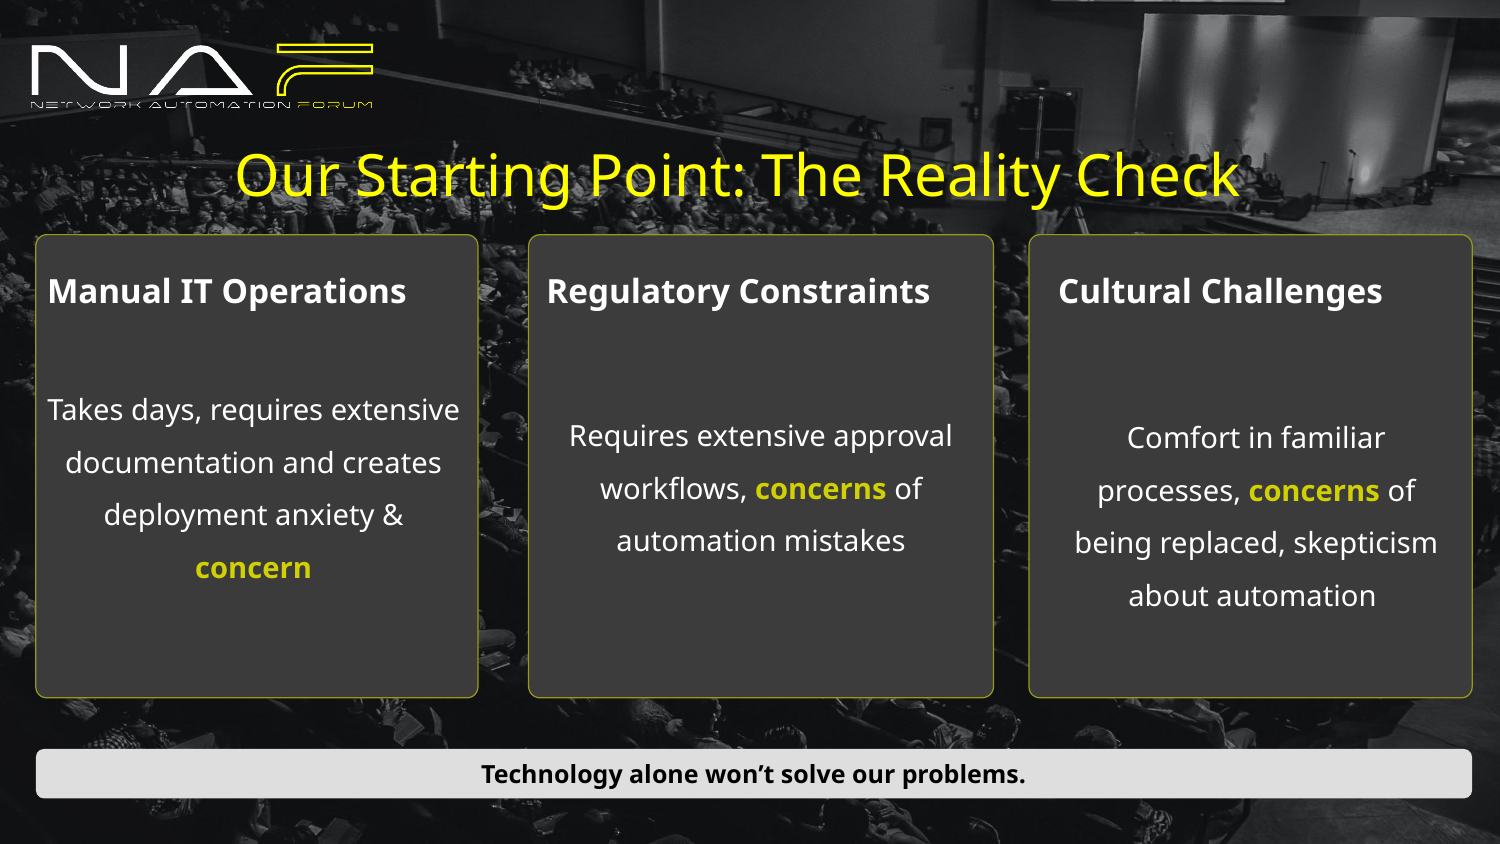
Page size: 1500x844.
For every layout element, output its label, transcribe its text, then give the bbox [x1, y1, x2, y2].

text_box Takes days, requires extensive documentation and creates deployment anxiety & concern [47, 304, 461, 654]
picture [0, 0, 1500, 844]
title Our Starting Point: The Reality Check [38, 127, 1437, 219]
text_box Cultural Challenges [1058, 260, 1419, 317]
text_box Manual IT Operations [47, 260, 424, 304]
text_box [528, 234, 994, 698]
text_box [1028, 234, 1473, 698]
text_box Comfort in familiar processes, concerns of being replaced, skepticism about automation [1058, 346, 1455, 669]
text_box Technology alone won’t solve our problems. [35, 748, 1473, 799]
text_box Regulatory Constraints [546, 260, 923, 304]
text_box [35, 234, 478, 698]
text_box Requires extensive approval workflows, concerns of automation mistakes [546, 304, 976, 654]
